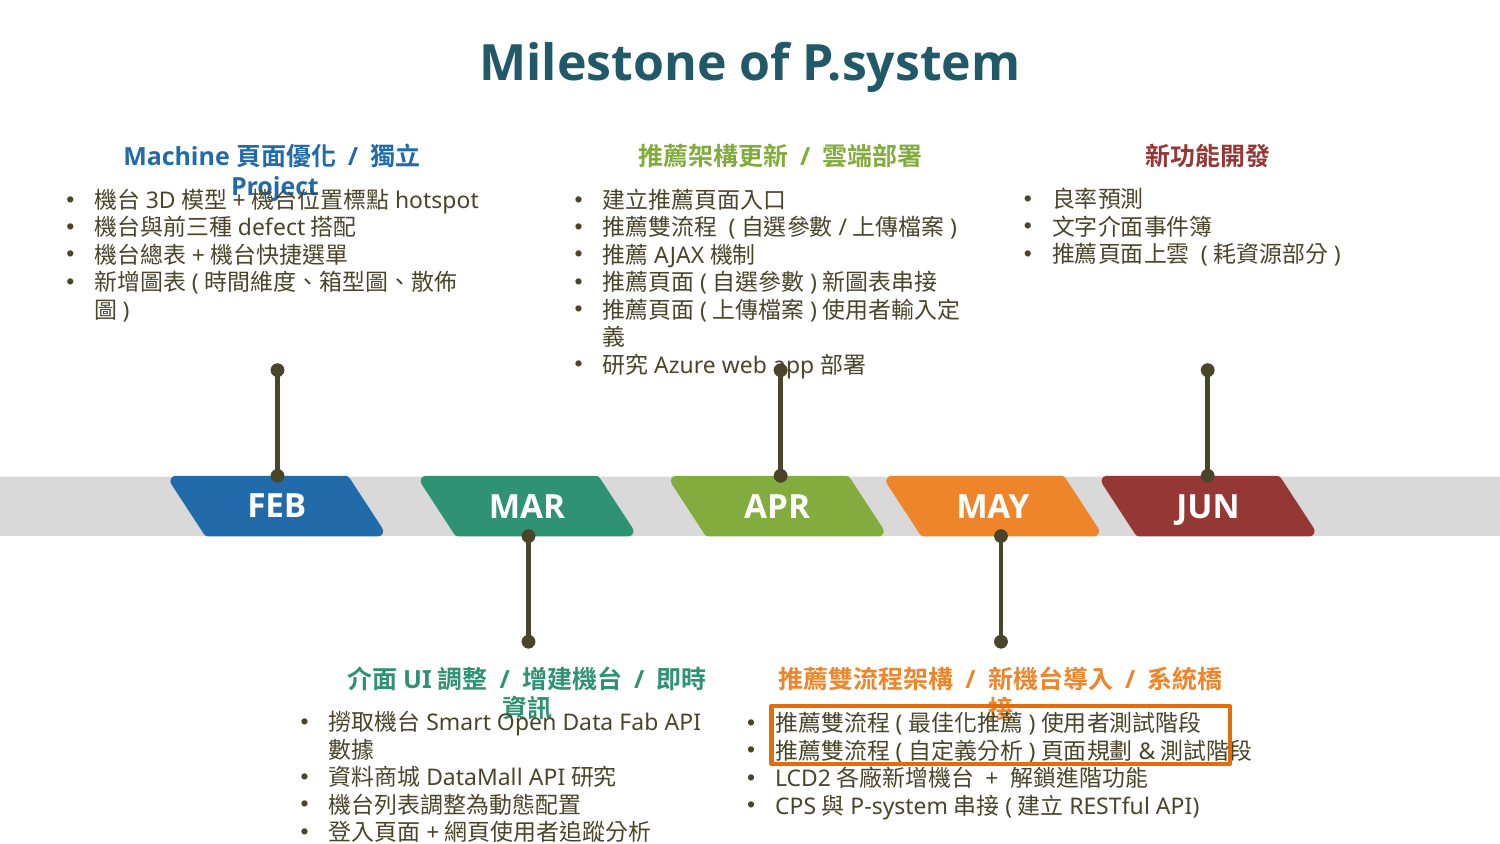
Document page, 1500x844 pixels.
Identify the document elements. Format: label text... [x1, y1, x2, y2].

text_box 推薦架構更新 / 雲端部署 [622, 133, 939, 178]
text_box 建立推薦頁面入口 推薦雙流程 (自選參數/上傳檔案) 推薦AJAX機制 推薦頁面(自選參數)新圖表串接 推薦頁面(上傳檔案)使用者輸入定義 研究Azure web app部署 [559, 178, 987, 386]
text_box 良率預測 文字介面事件簿 推薦頁面上雲 (耗資源部分) [1009, 177, 1376, 275]
text_box FEB [232, 477, 322, 532]
text_box [170, 475, 384, 537]
text_box 機台3D模型+機台位置標點hotspot 機台與前三種defect搭配 機台總表+機台快捷選單 新增圖表(時間維度、箱型圖、散佈圖) [51, 178, 495, 331]
text_box 介面UI調整 / 增建機台 / 即時資訊 [323, 655, 731, 700]
text_box [886, 475, 1100, 537]
text_box [1280, 476, 1500, 536]
text_box [1065, 476, 1136, 536]
text_box [670, 475, 884, 537]
text_box 推薦雙流程(最佳化推薦)使用者測試階段 推薦雙流程(自定義分析)頁面規劃&測試階段 LCD2各廠新增機台 + 解鎖進階功能 CPS與P-system串接(建立RESTful API) [732, 701, 1273, 827]
text_box [420, 475, 634, 537]
text_box APR [729, 478, 825, 533]
text_box [769, 704, 1232, 766]
text_box MAY [941, 478, 1044, 533]
text_box [349, 476, 455, 536]
text_box 撈取機台Smart Open Data Fab API數據 資料商城DataMall API研究 機台列表調整為動態配置 登入頁面+網頁使用者追蹤分析 [285, 700, 731, 844]
text_box [849, 476, 920, 536]
text_box 新功能開發 [1060, 132, 1356, 177]
text_box 推薦雙流程架構 / 新機台導入 / 系統橋接 [758, 656, 1243, 701]
text_box [599, 476, 705, 536]
text_box Machine頁面優化 / 獨立Project [89, 133, 461, 178]
text_box Milestone of P.system [464, 23, 1036, 99]
text_box [1101, 475, 1315, 537]
text_box [0, 476, 204, 536]
text_box JUN [1161, 478, 1255, 533]
text_box MAR [474, 478, 580, 533]
